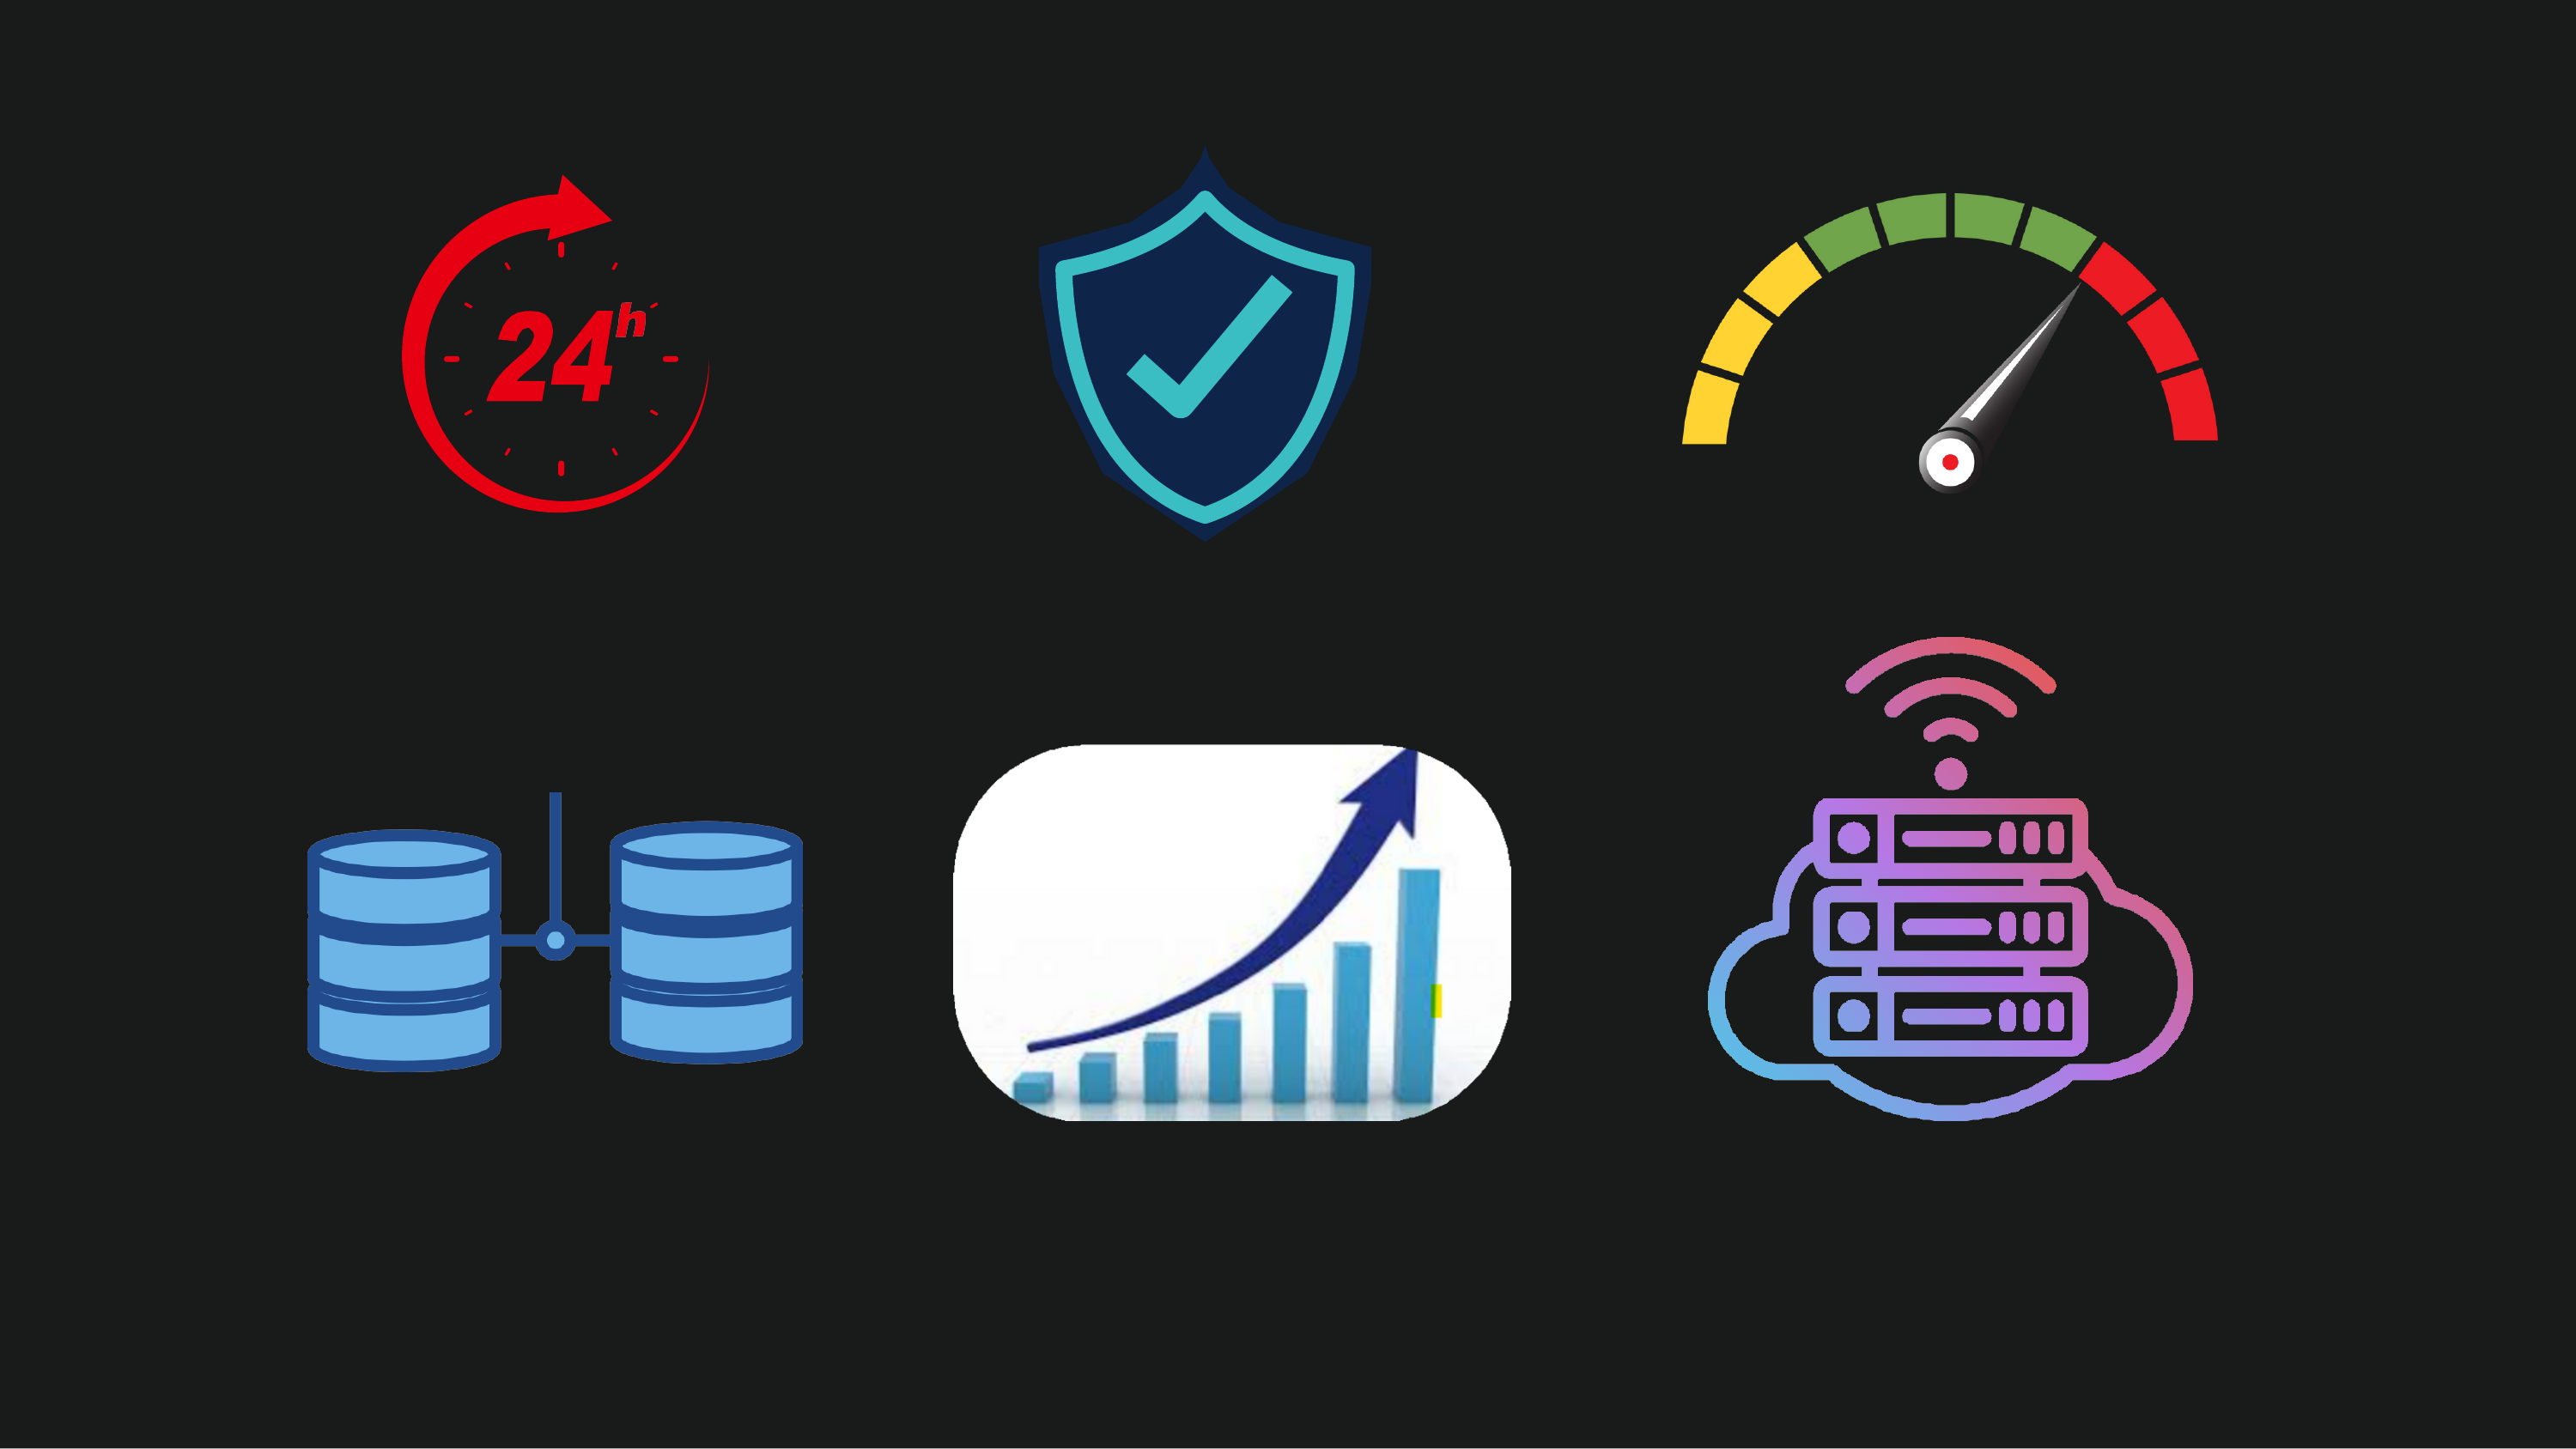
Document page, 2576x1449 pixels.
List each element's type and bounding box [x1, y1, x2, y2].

picture [952, 743, 1512, 1122]
picture [1682, 193, 2219, 494]
picture [307, 792, 803, 1073]
picture [1707, 637, 2193, 1121]
text_box [1038, 144, 1372, 543]
text_box [0, 0, 2576, 1449]
text_box [401, 174, 710, 513]
